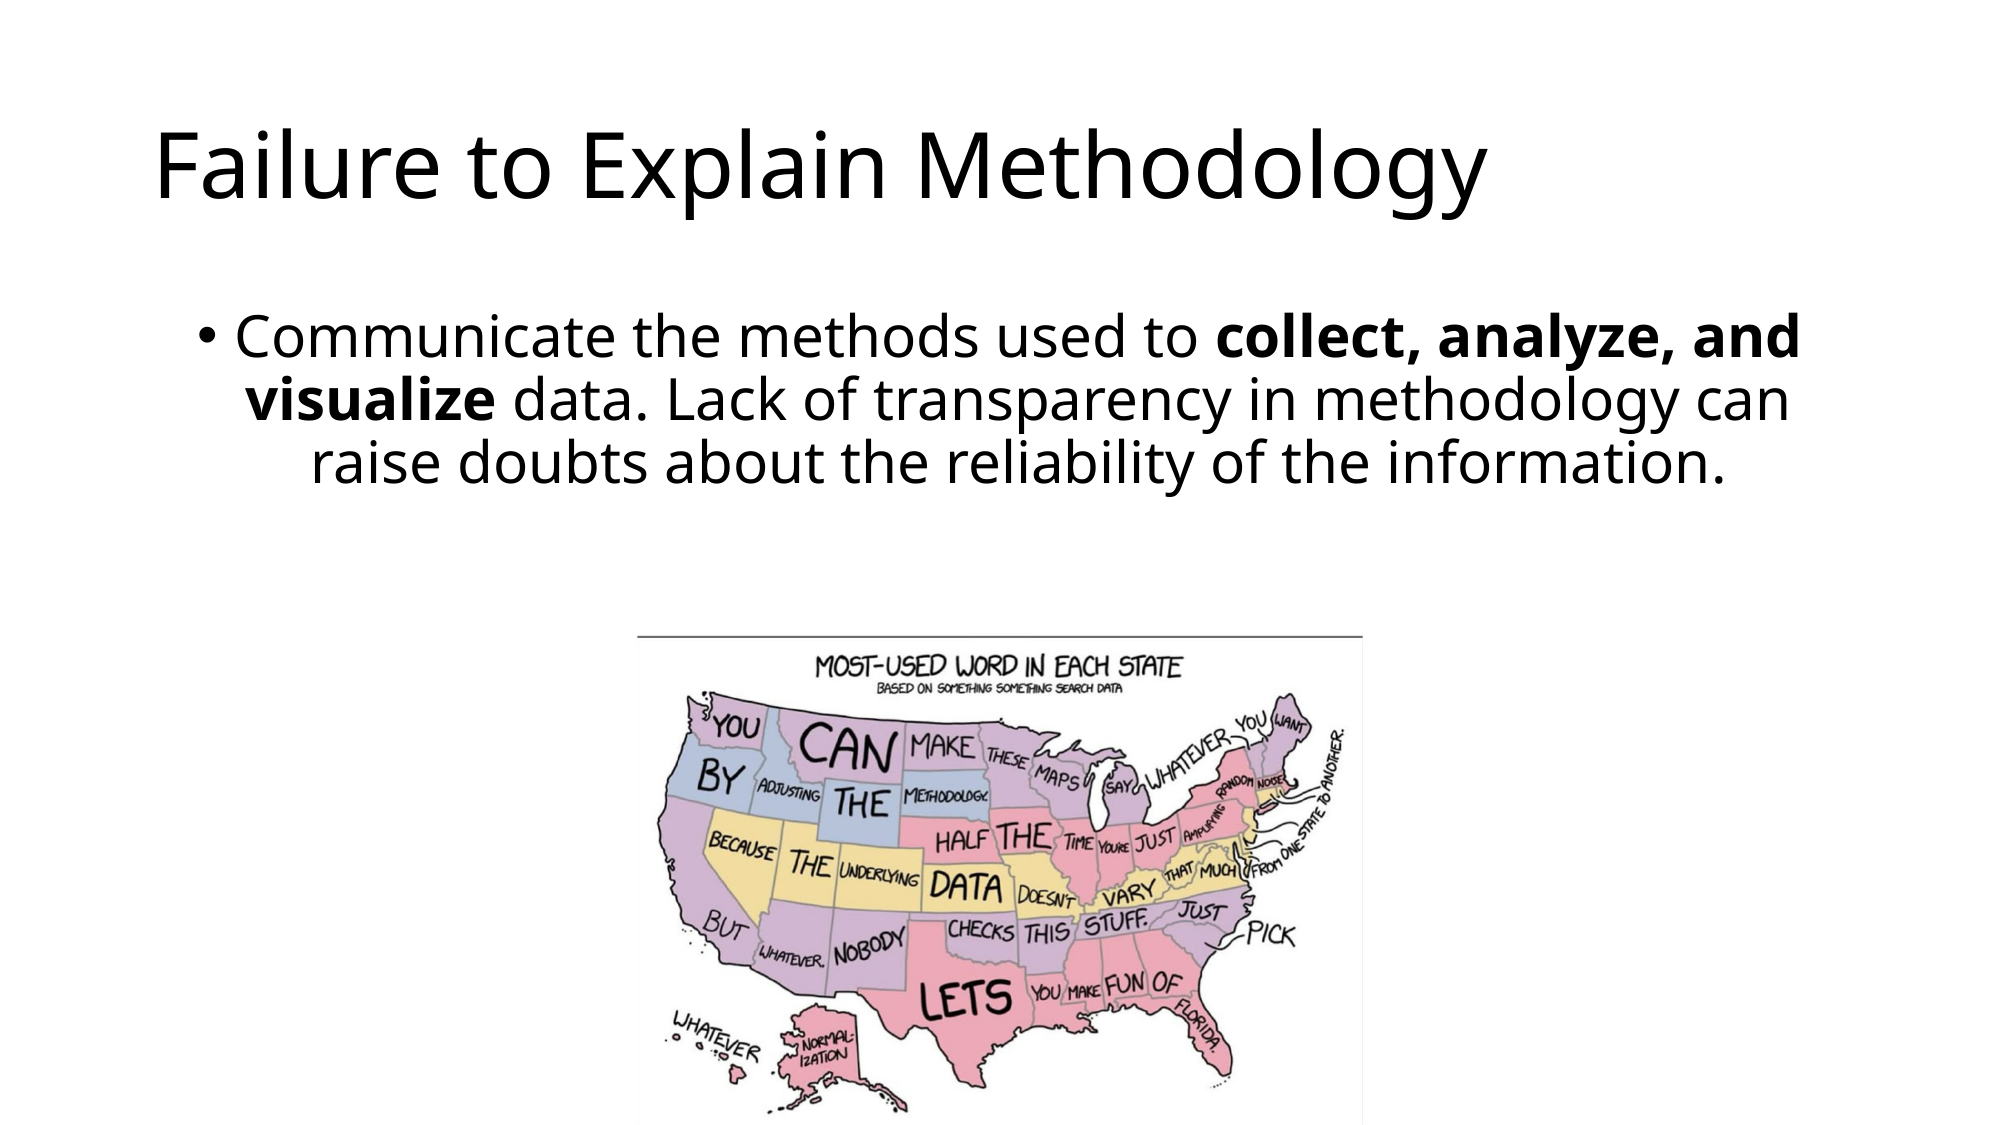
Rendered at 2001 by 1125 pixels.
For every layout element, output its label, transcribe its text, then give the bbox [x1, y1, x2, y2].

title Failure to Explain Methodology [137, 59, 1863, 278]
list Communicate the methods used to collect, analyze, and visualize data. Lack of transparency in methodology can raise doubts about the reliability of the information. [137, 299, 1863, 1014]
picture [636, 629, 1364, 1125]
